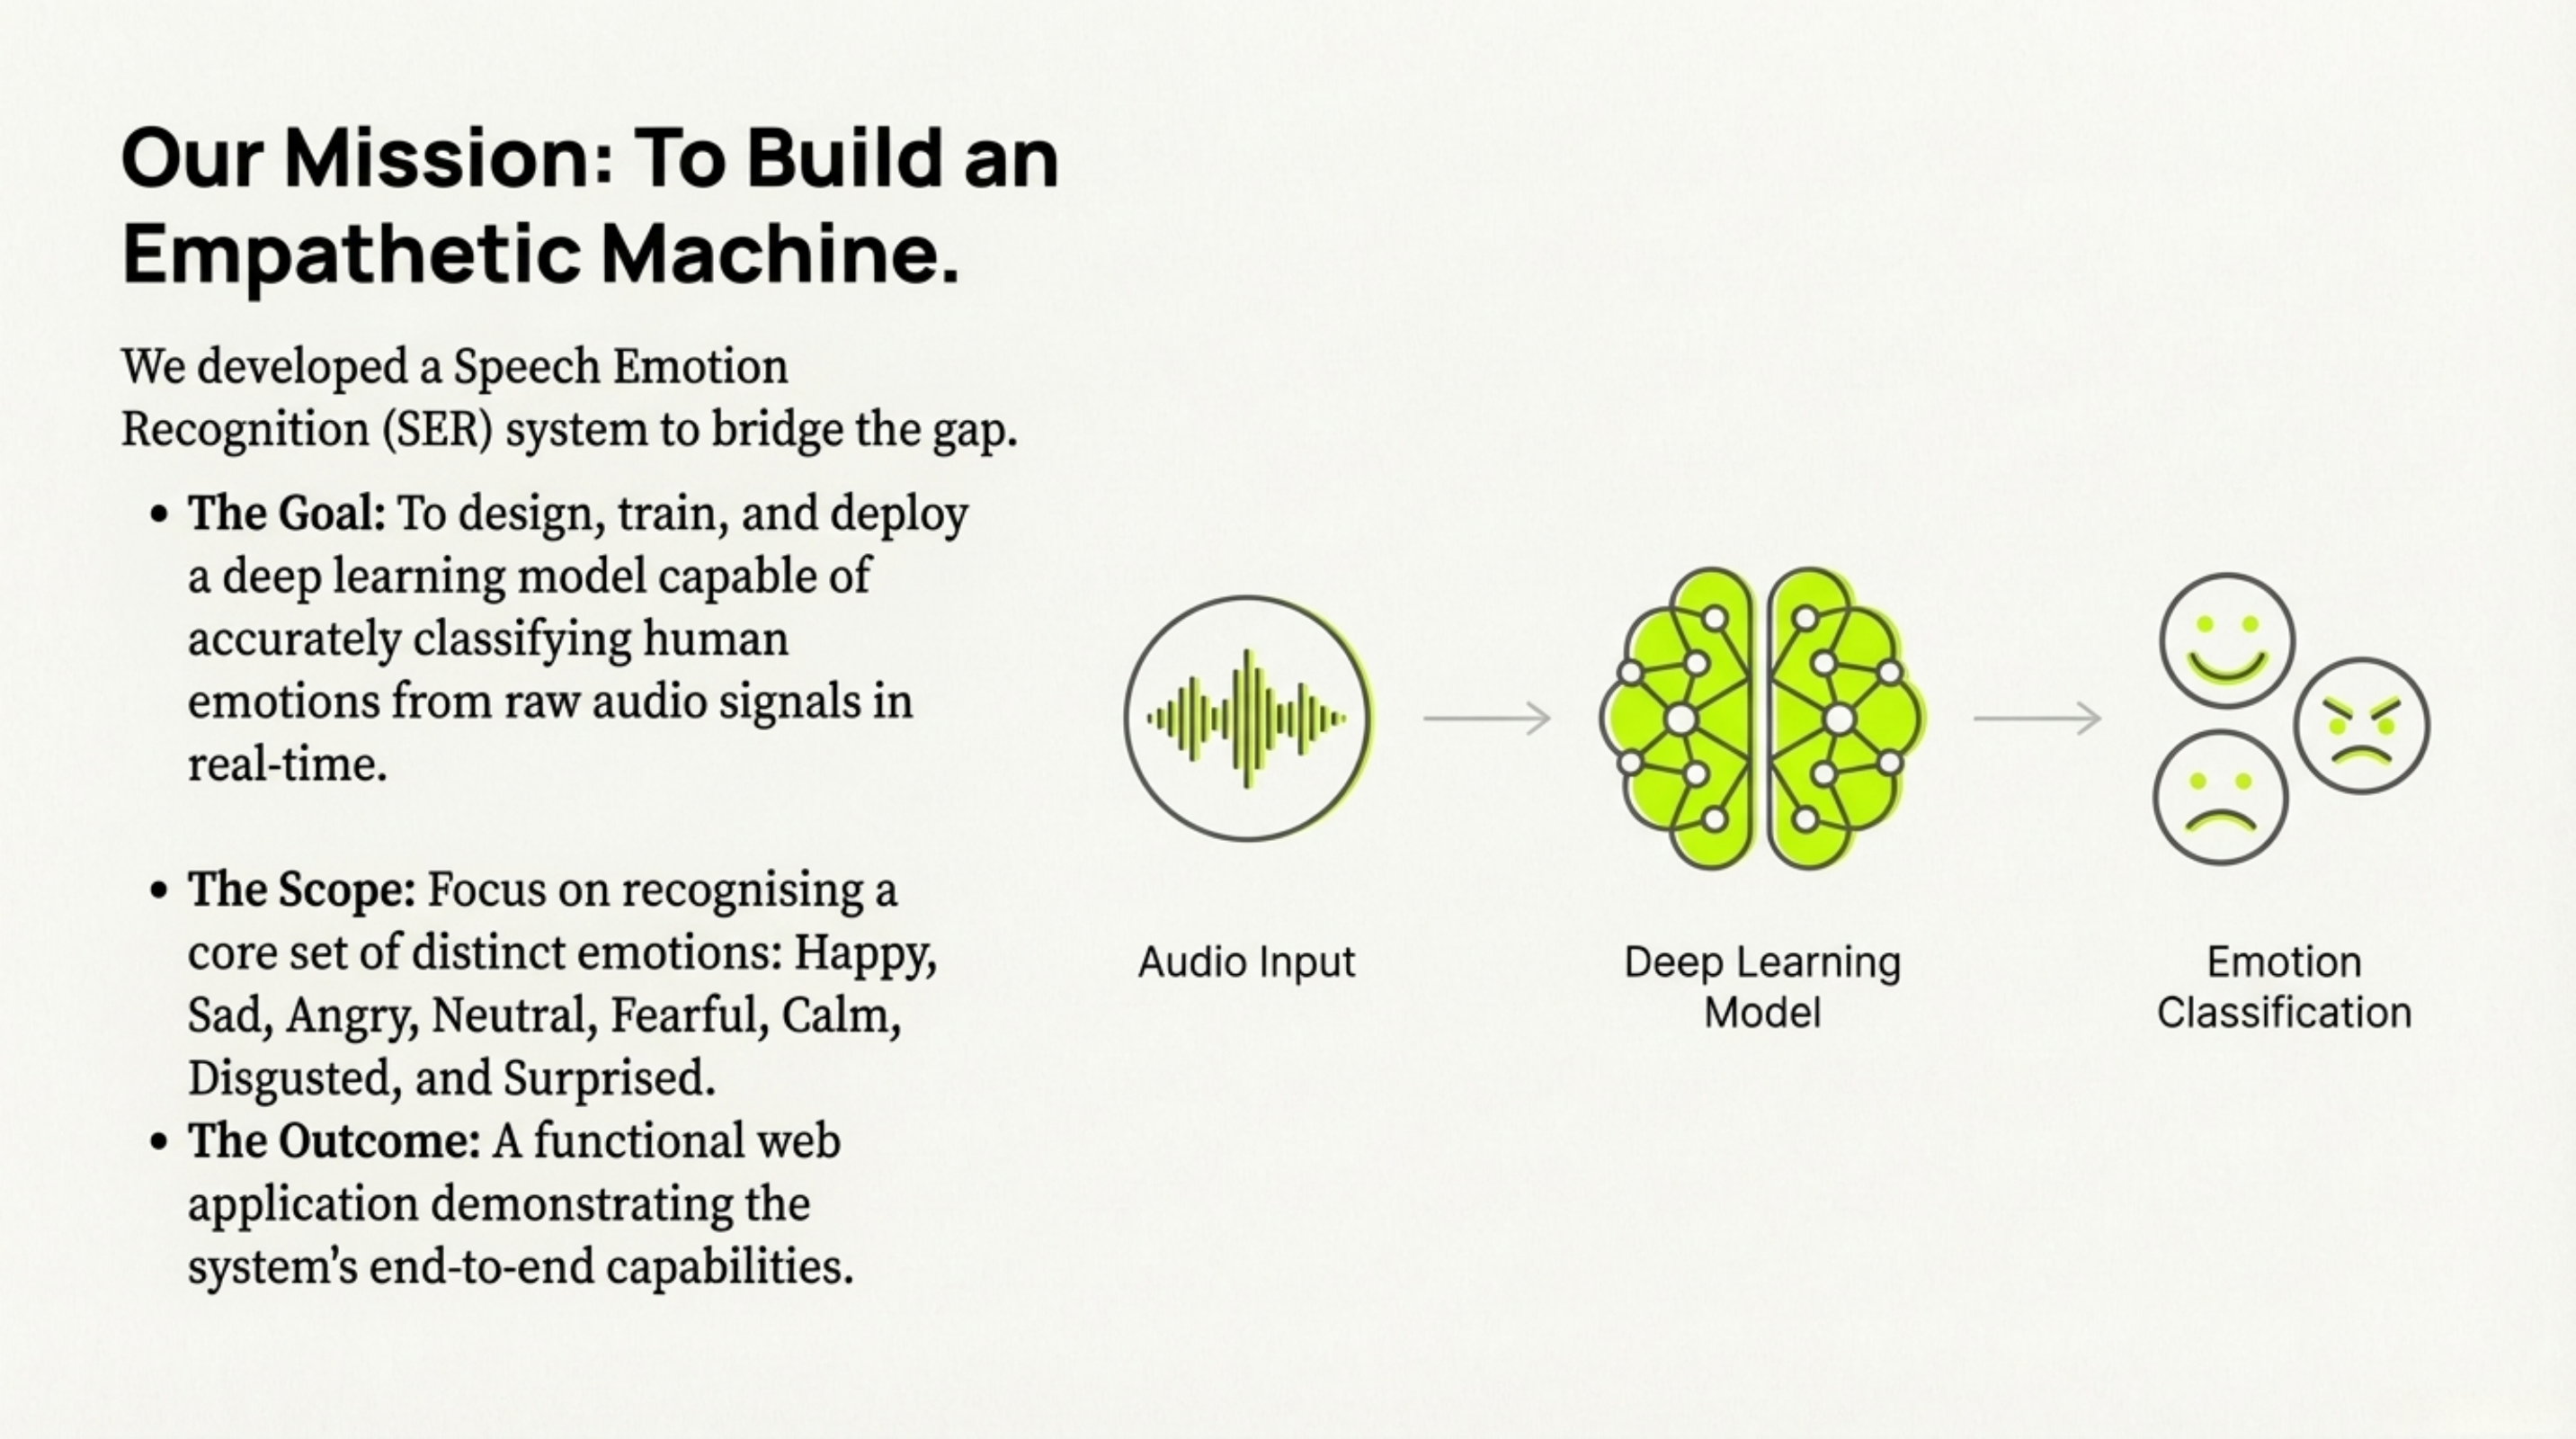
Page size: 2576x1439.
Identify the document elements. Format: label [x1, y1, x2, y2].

text_box [0, 0, 2576, 1439]
